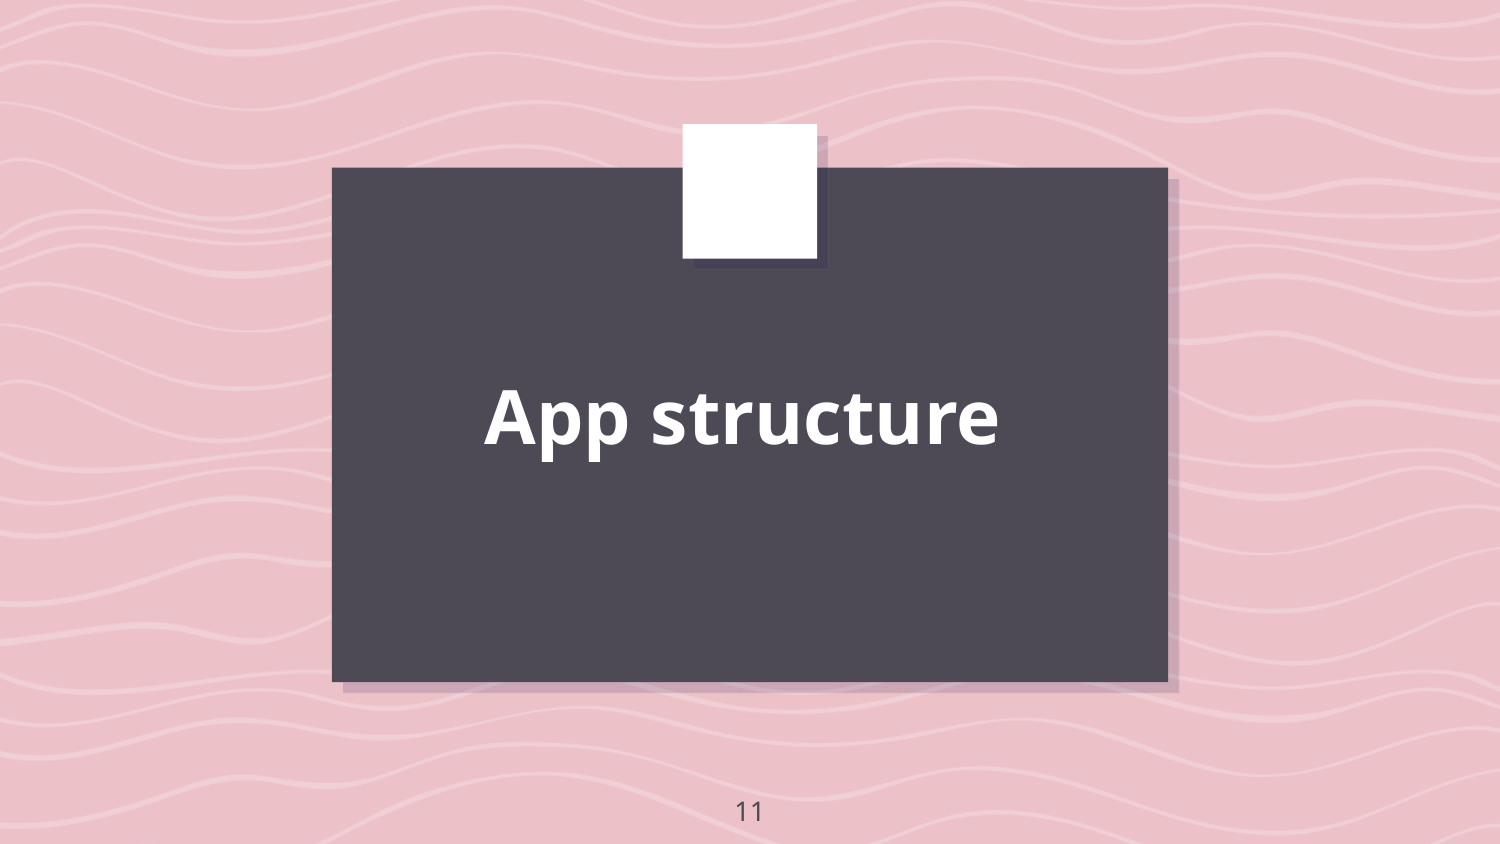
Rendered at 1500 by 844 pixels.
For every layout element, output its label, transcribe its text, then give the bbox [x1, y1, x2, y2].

title App structure [387, 284, 1099, 475]
slide_number ‹#› [705, 779, 795, 844]
